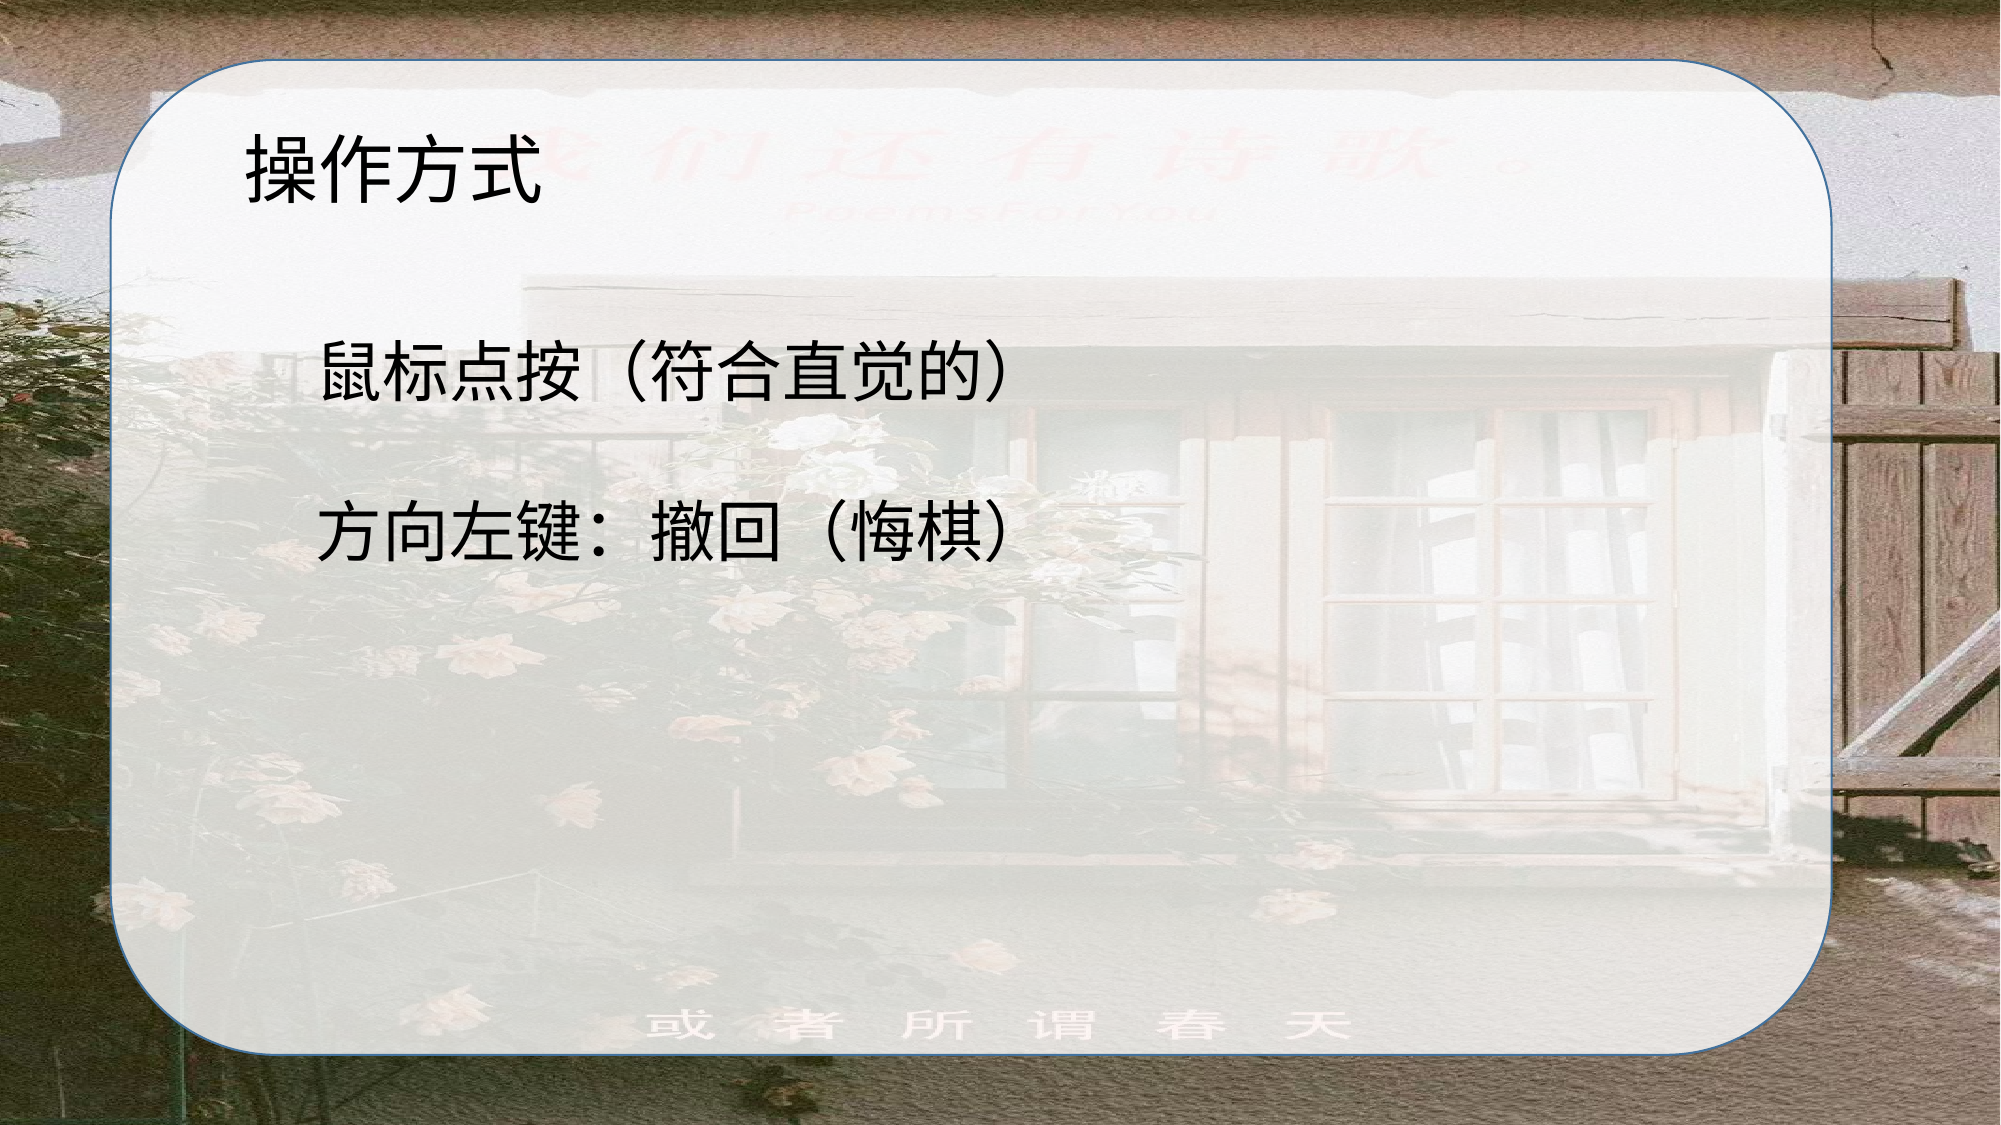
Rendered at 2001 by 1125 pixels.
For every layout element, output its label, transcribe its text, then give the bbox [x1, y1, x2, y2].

text_box [109, 58, 1833, 1056]
picture [0, 0, 2001, 1125]
text_box 操作方式 [228, 115, 790, 221]
text_box 鼠标点按（符合直觉的） 方向左键：撤回（悔棋） [300, 242, 1635, 668]
